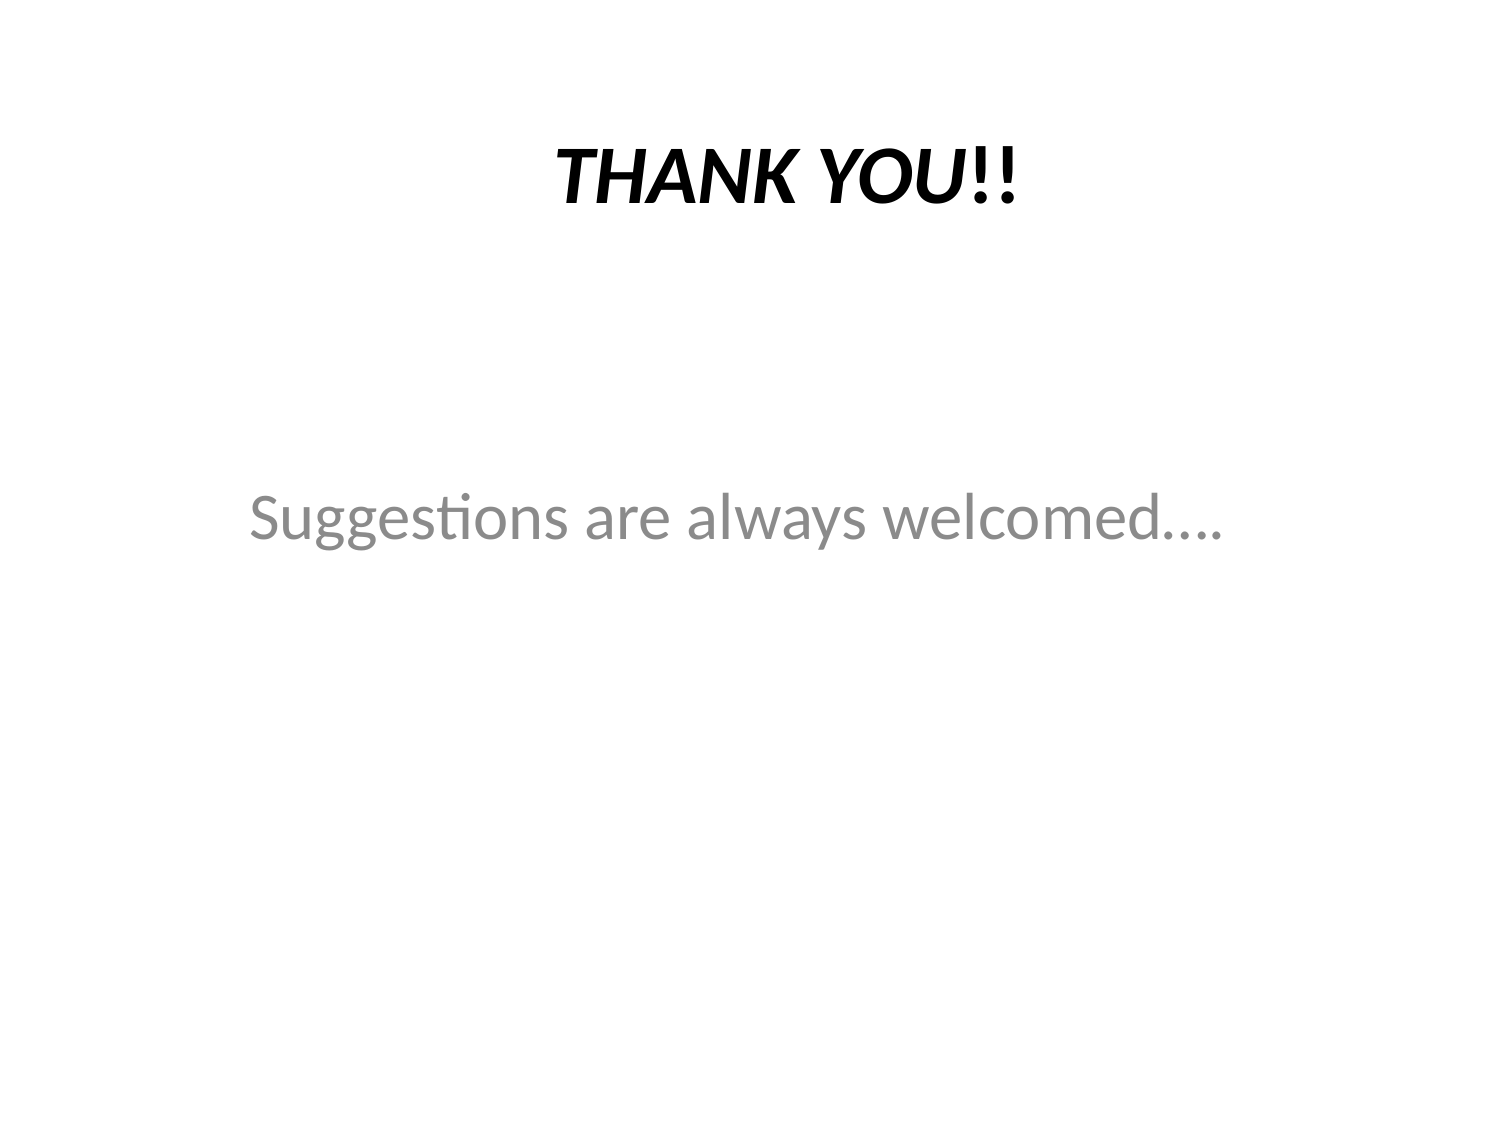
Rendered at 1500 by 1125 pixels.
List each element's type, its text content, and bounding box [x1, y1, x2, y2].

list Suggestions are always welcomed…. [99, 362, 1375, 561]
title Thank You!! [150, 112, 1425, 336]
